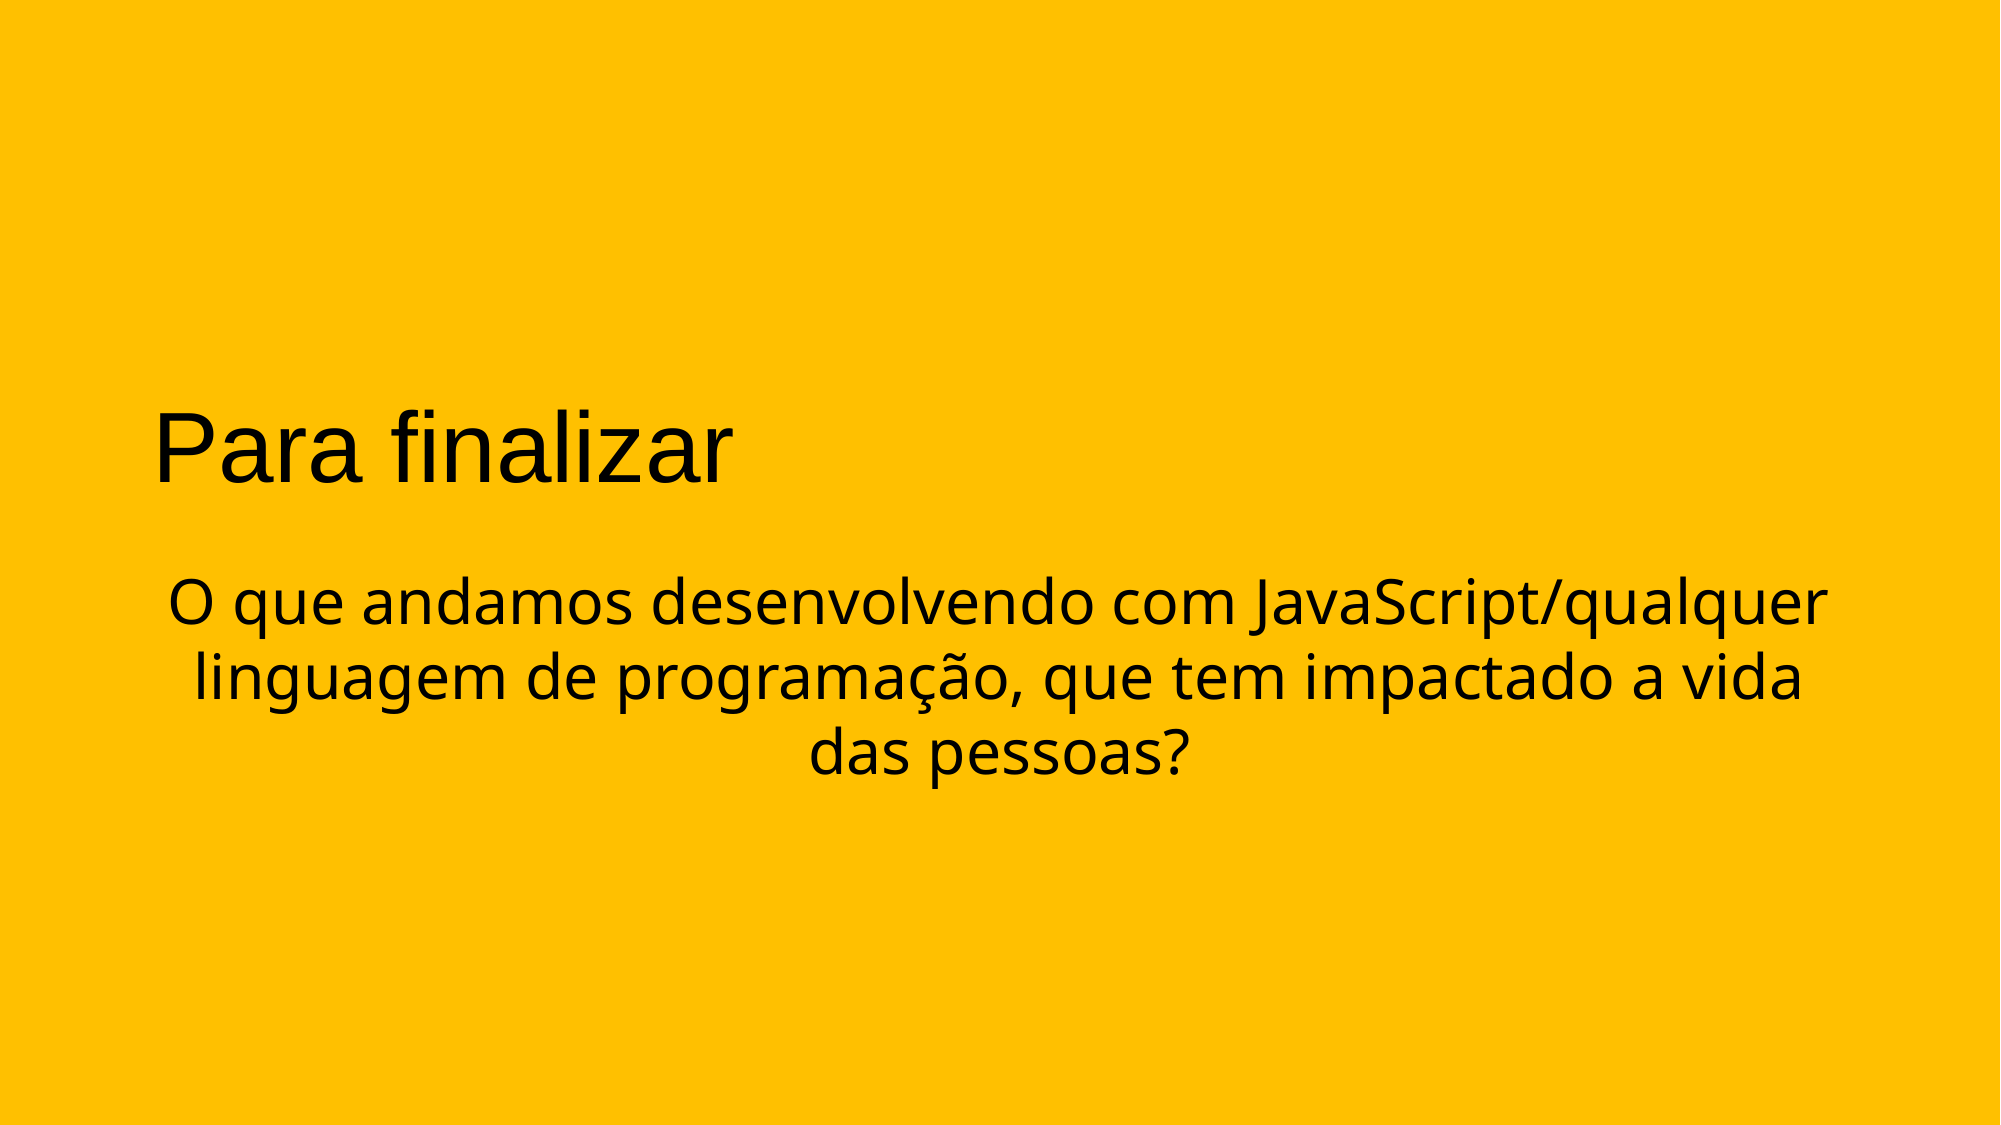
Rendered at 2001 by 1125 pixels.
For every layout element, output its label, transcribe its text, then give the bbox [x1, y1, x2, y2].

text_box [137, 590, 1863, 863]
text_box Para finalizar O que andamos desenvolvendo com JavaScript/qualquer linguagem de programação, que tem impactado a vida das pessoas? [137, 184, 1863, 590]
